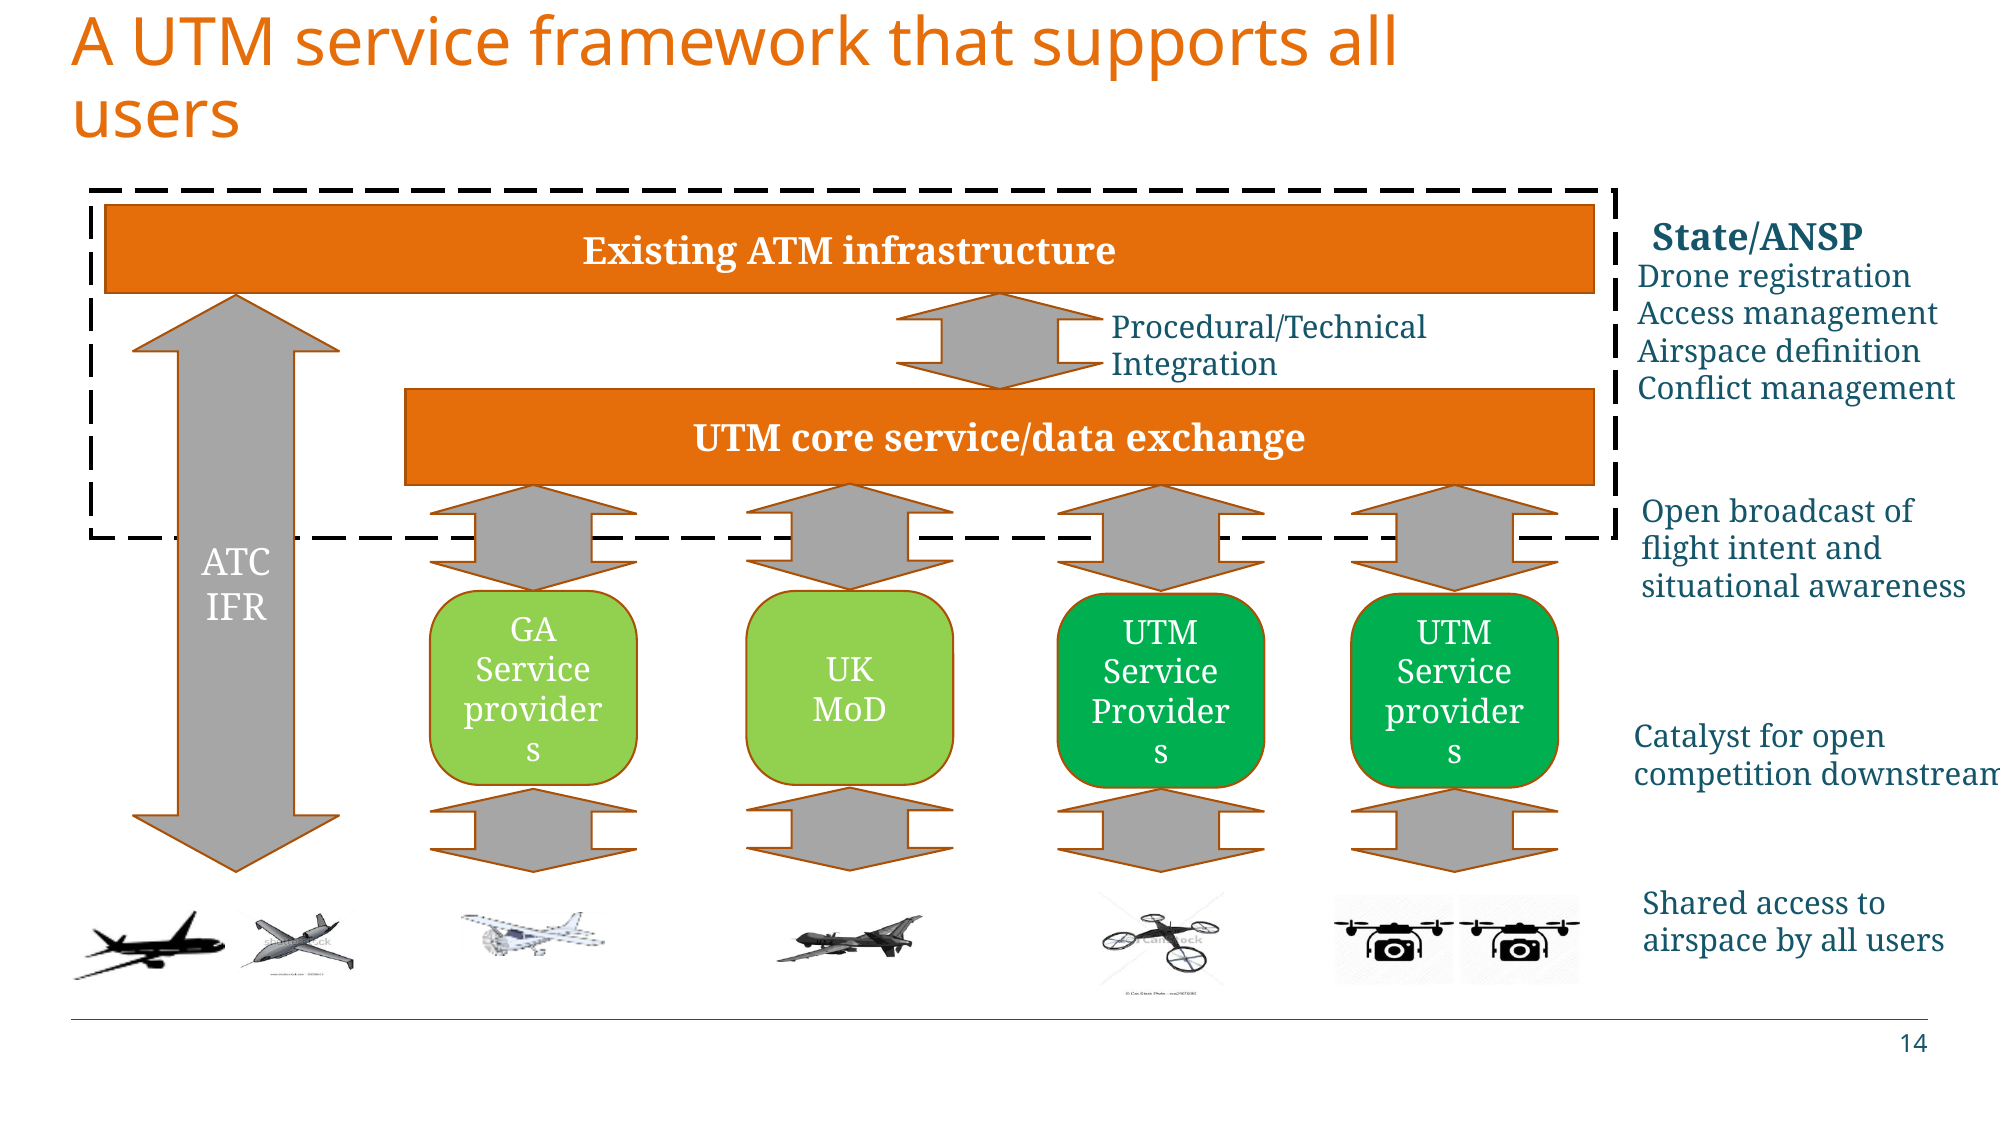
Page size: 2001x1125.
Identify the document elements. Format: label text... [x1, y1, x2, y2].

text_box Procedural/Technical Integration [1096, 299, 1443, 390]
text_box UTM core service/data exchange [404, 388, 1595, 486]
text_box [896, 292, 1096, 391]
title A UTM service framework that supports all users [71, 78, 1559, 152]
picture [1334, 895, 1454, 986]
text_box [746, 482, 954, 589]
text_box Existing ATM infrastructure [104, 204, 1595, 294]
text_box [1057, 787, 1265, 873]
text_box [746, 786, 954, 872]
text_box ATC IFR [132, 293, 340, 874]
text_box [429, 787, 638, 873]
text_box UTM Service Providers [1056, 592, 1266, 789]
text_box UTM Service providers [1350, 592, 1560, 789]
text_box Catalyst for open competition downstream [1618, 708, 2000, 799]
text_box Open broadcast of flight intent and situational awareness [1626, 483, 1982, 611]
text_box UK MoD [745, 589, 955, 786]
picture [1459, 895, 1580, 986]
picture [776, 915, 923, 962]
text_box [429, 483, 638, 589]
picture [236, 910, 357, 976]
text_box [1351, 787, 1559, 873]
text_box State/ANSP [1637, 205, 1889, 248]
picture [71, 910, 225, 980]
text_box Drone registration Access management Airspace definition Conflict management [1622, 248, 1972, 414]
text_box [1350, 483, 1559, 592]
text_box GA Service providers [428, 589, 638, 786]
slide_number 14 [1477, 1027, 1928, 1059]
text_box [90, 189, 1616, 539]
picture [1091, 886, 1231, 995]
text_box Shared access to airspace by all users [1627, 875, 1961, 966]
text_box [1057, 483, 1265, 592]
picture [461, 912, 605, 956]
